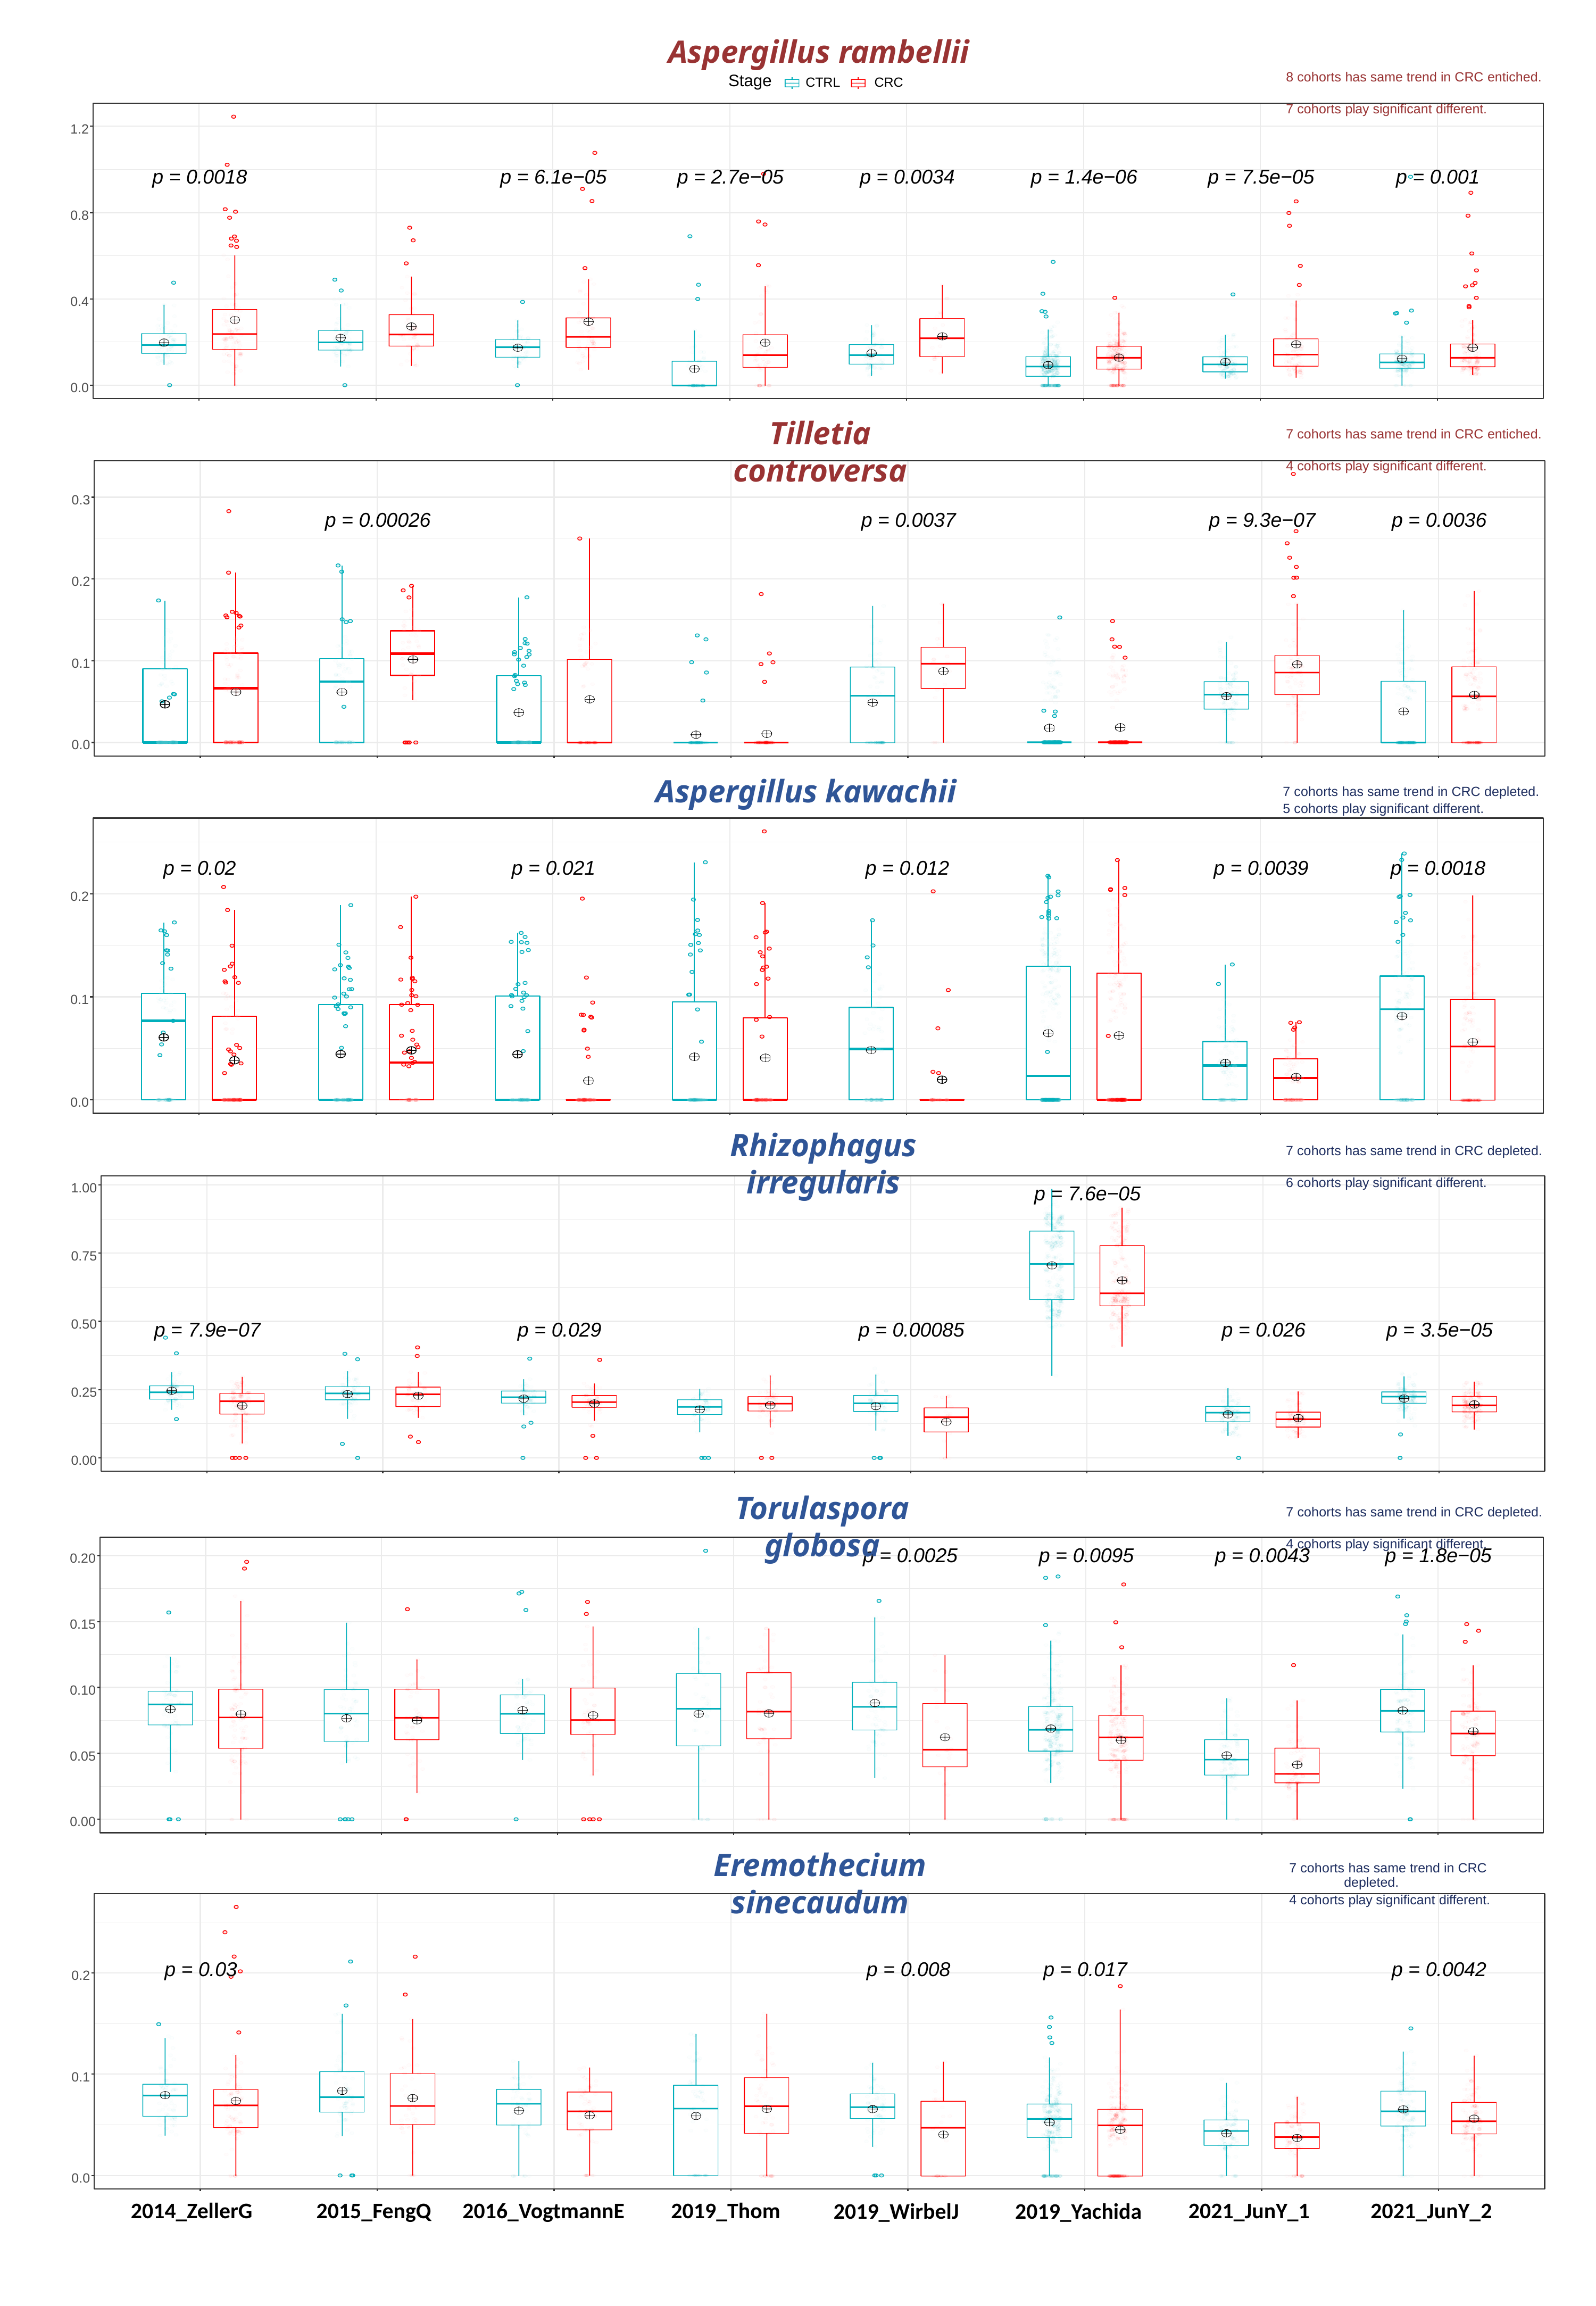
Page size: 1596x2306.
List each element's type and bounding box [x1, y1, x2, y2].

text_box [60, 31, 1545, 417]
text_box [60, 770, 1545, 1132]
text_box [61, 412, 1546, 775]
text_box [61, 1844, 1546, 2208]
text_box [56, 1487, 1545, 1850]
text_box [57, 1124, 1546, 1489]
text_box [100, 2192, 1523, 2228]
